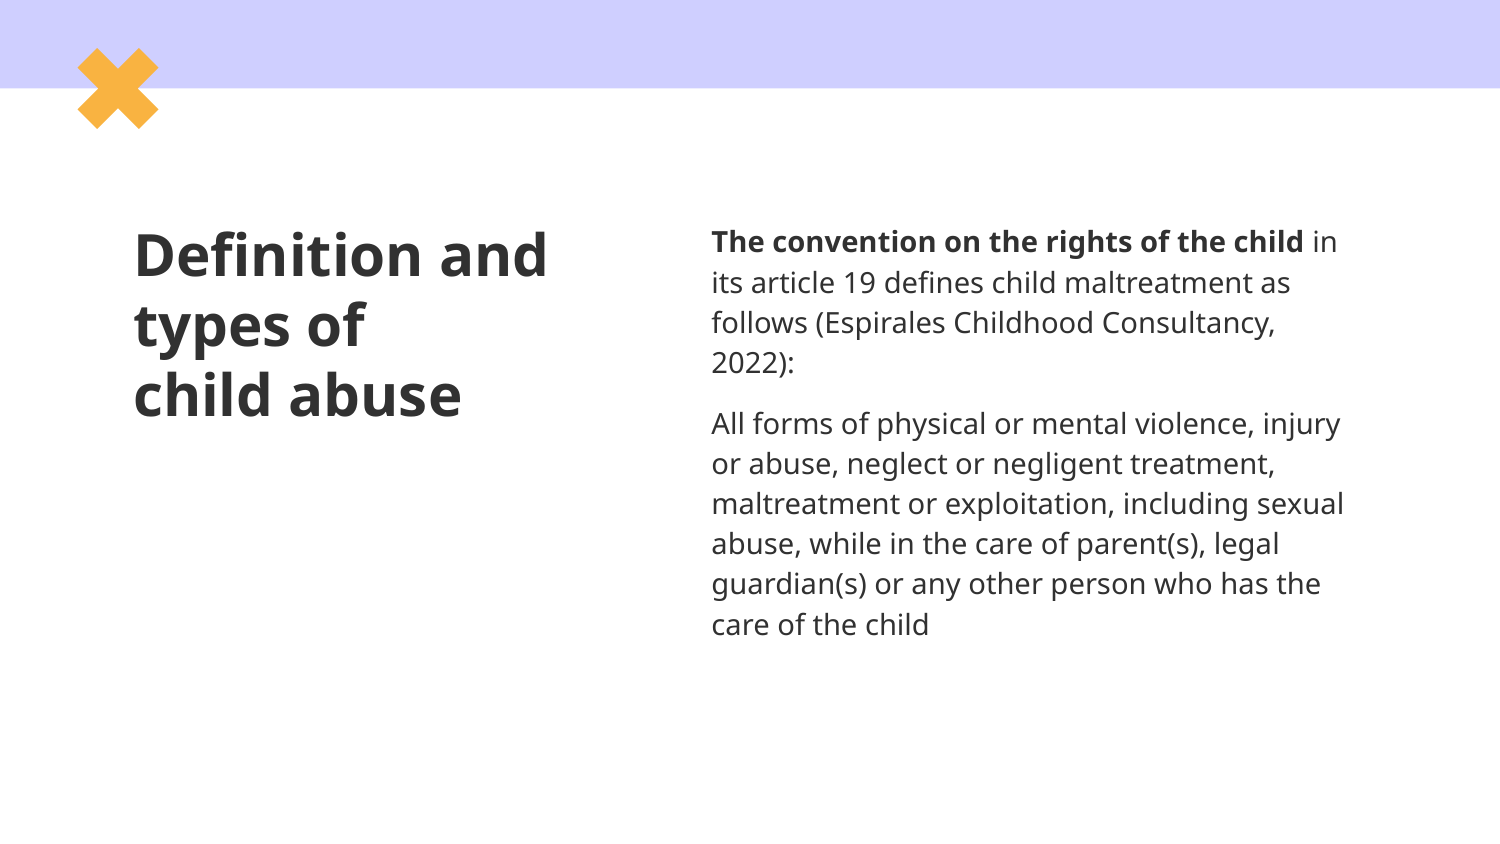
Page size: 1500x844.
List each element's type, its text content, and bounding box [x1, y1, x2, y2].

title Definition and types of child abuse [118, 203, 603, 537]
subtitle The convention on the rights of the child in its article 19 defines child maltreatment as follows (Espirales Childhood Consultancy, 2022): All forms of physical or mental violence, injury or abuse, neglect or negligent treatment, maltreatment or exploitation, including sexual abuse, while in the care of parent(s), legal guardian(s) or any other person who has the care of the child [696, 203, 1382, 735]
